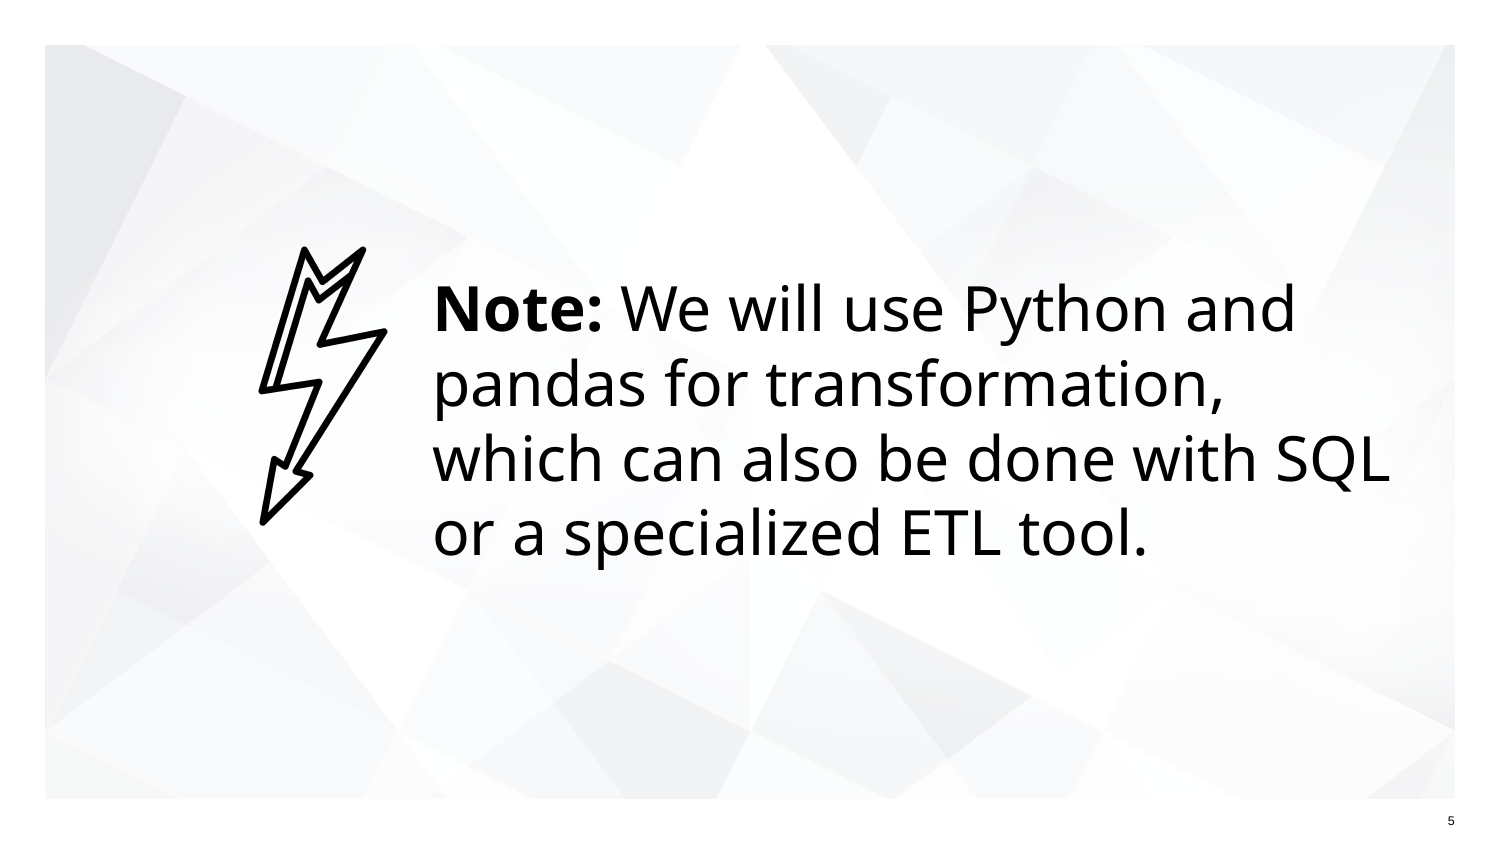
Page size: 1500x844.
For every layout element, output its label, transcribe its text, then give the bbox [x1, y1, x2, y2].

title Note: We will use Python and pandas for transformation, which can also be done with SQL or a specialized ETL tool. [417, 253, 1412, 653]
picture [45, 45, 1455, 799]
slide_number ‹#› [1412, 813, 1455, 831]
